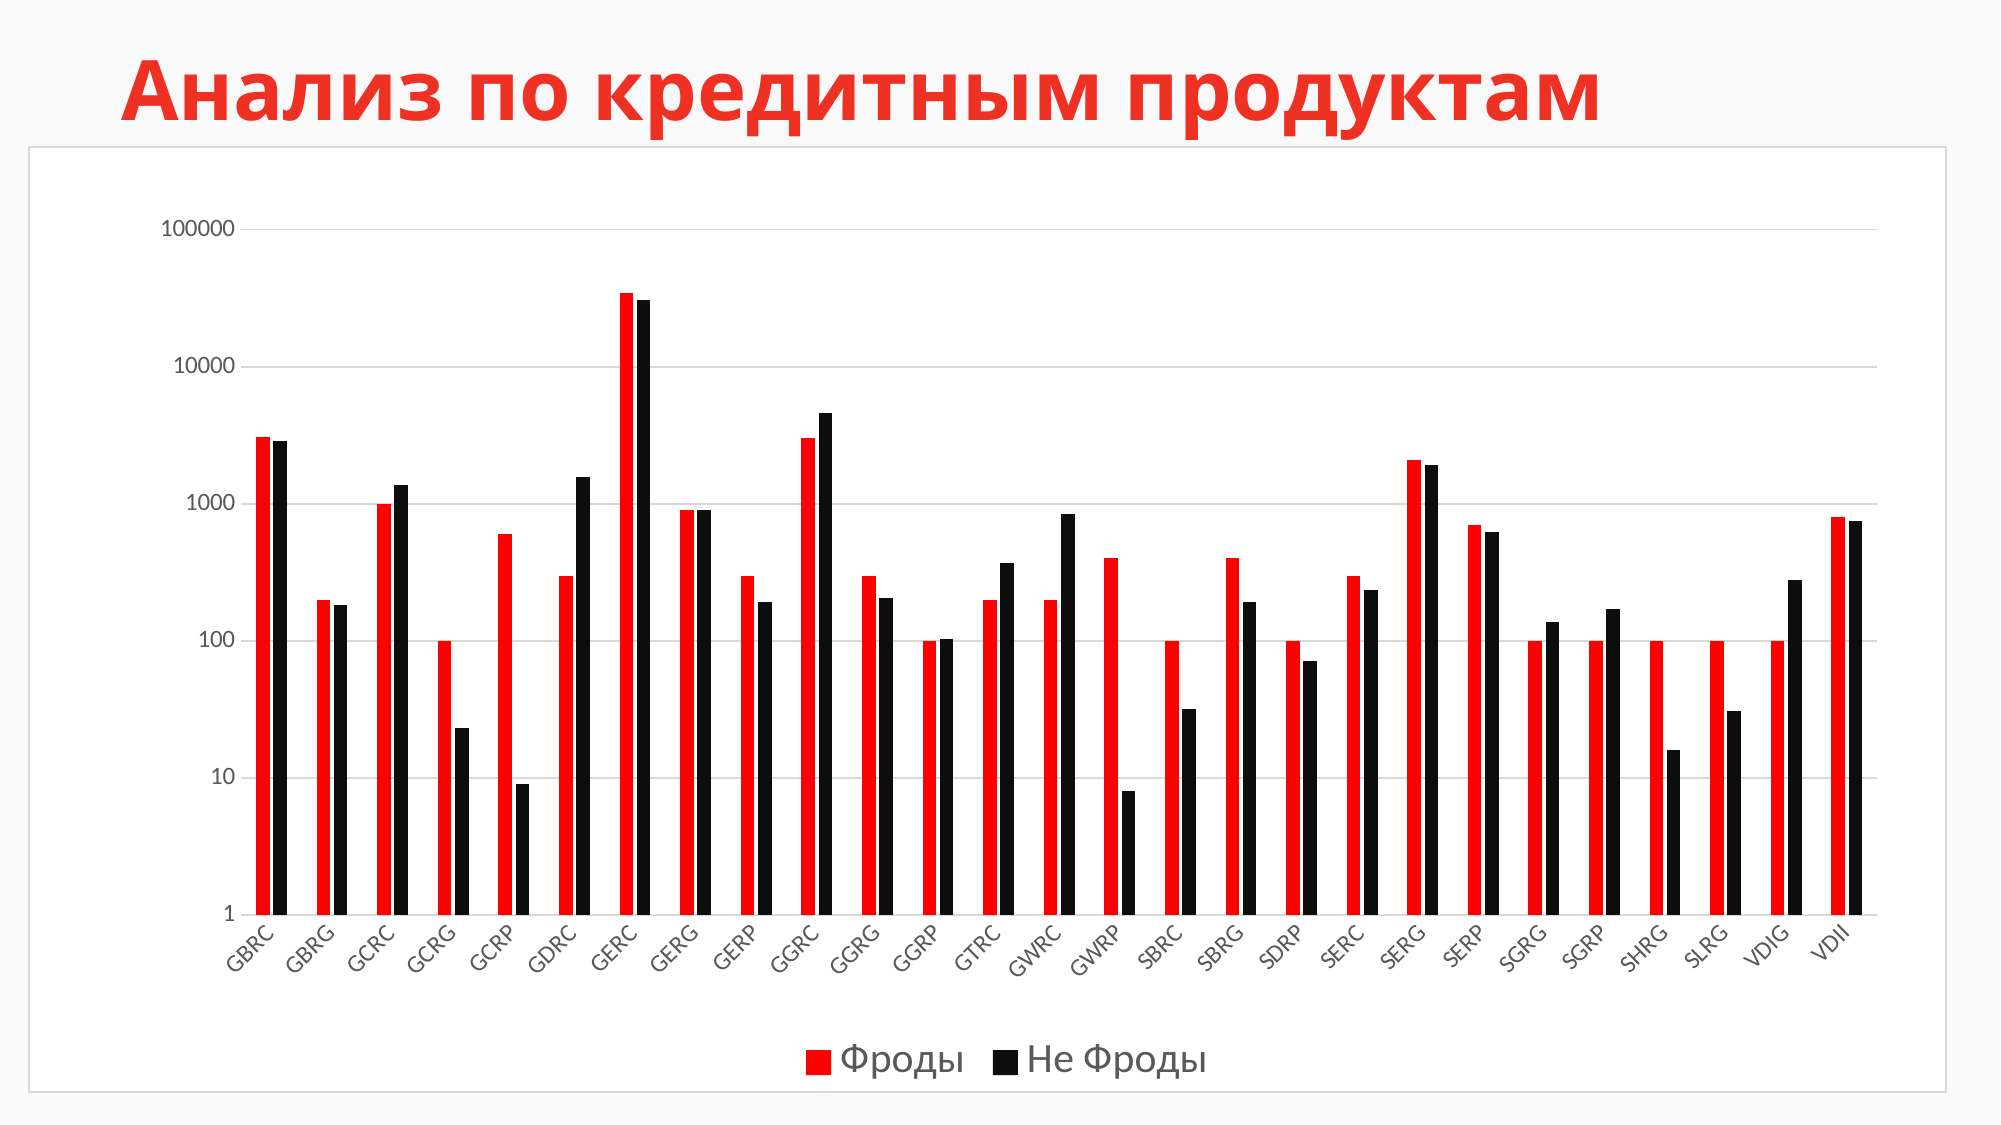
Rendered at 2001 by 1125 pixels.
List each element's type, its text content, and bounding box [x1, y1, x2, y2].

text_box Анализ по кредитным продуктам [106, 29, 1946, 145]
text_box [28, 146, 1947, 1093]
chart [106, 203, 1909, 1093]
